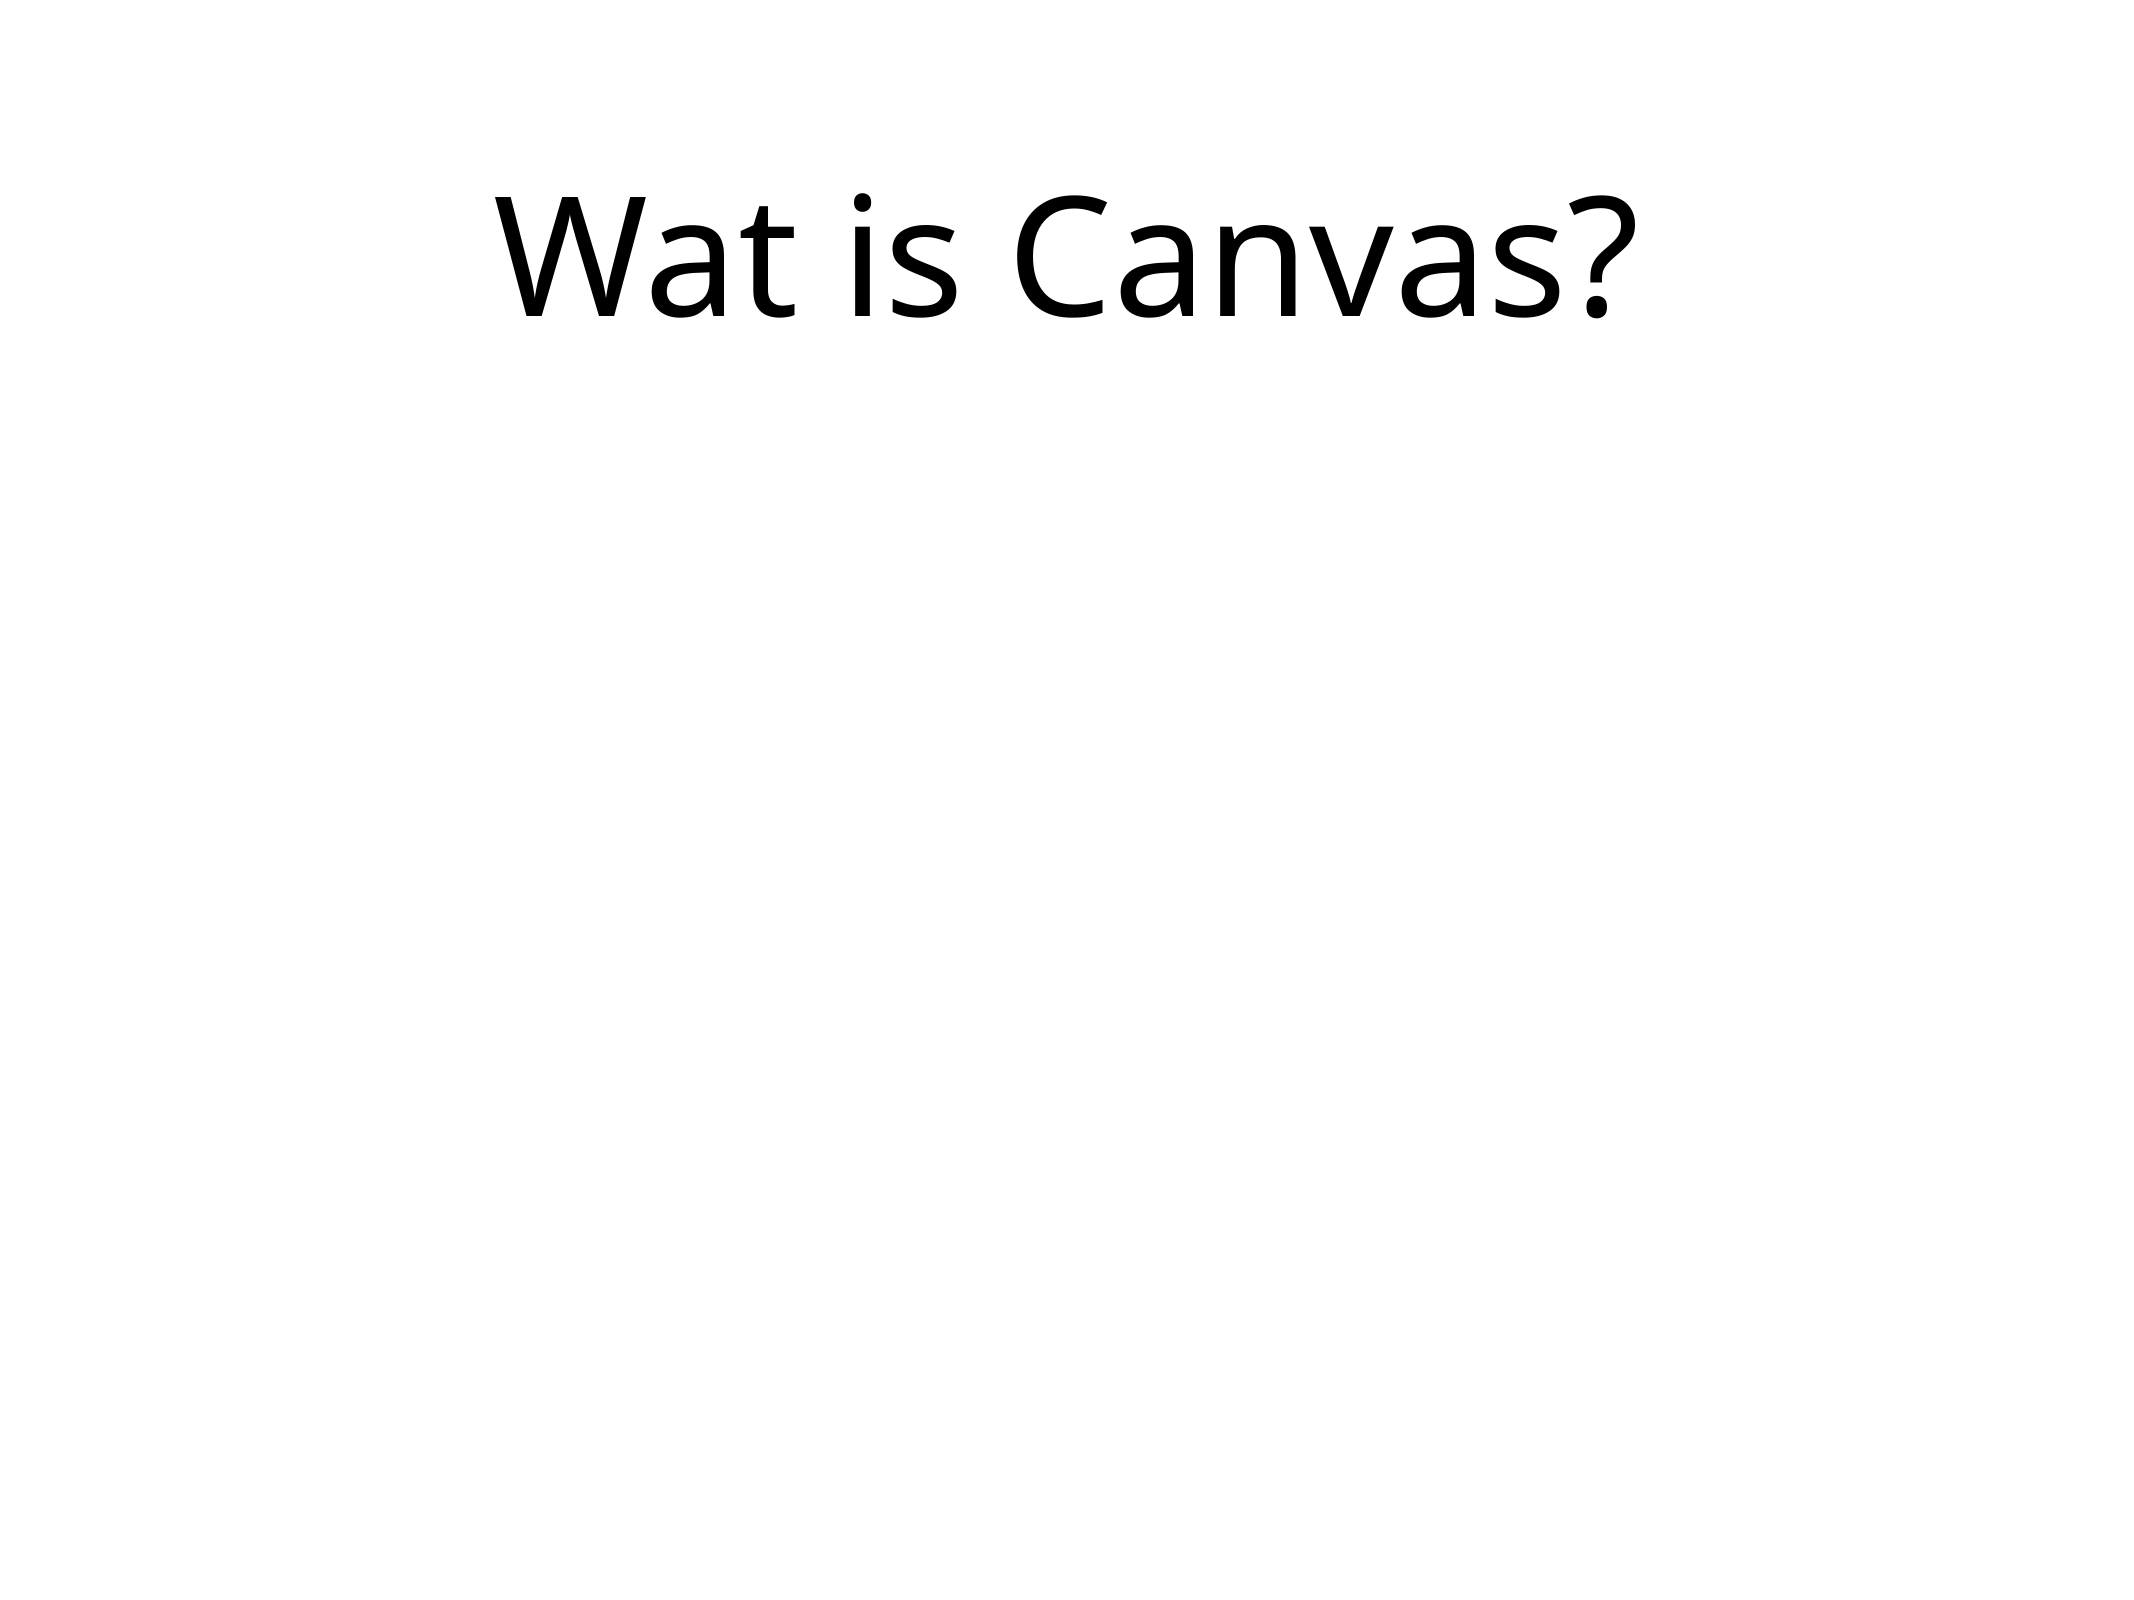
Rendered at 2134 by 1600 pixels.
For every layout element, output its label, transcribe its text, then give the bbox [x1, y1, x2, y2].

title Wat is Canvas? [155, 72, 1978, 428]
